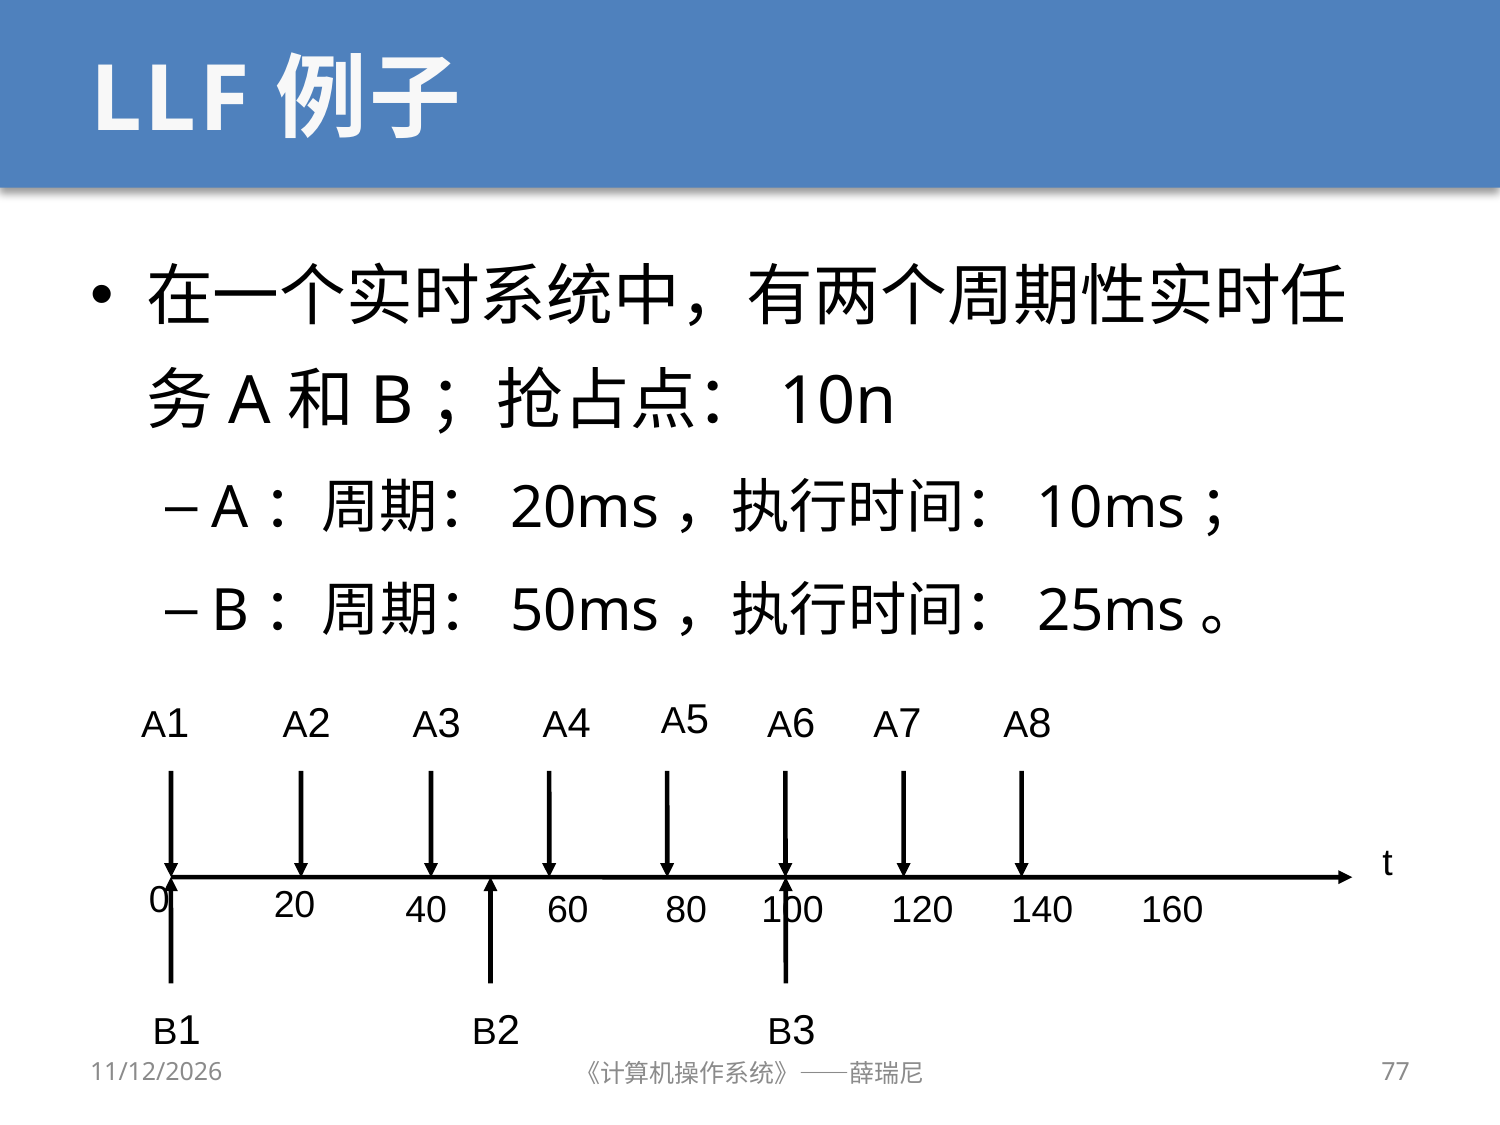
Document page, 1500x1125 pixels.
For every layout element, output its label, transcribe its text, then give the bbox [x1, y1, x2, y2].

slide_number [75, 1042, 425, 1103]
slide_number 77 [1074, 1042, 1425, 1103]
title LLF例子 [75, 0, 1425, 188]
list 在一个实时系统中，有两个周期性实时任务A和B；抢占点：10n A：周期：20ms，执行时间：10ms； B：周期：50ms，执行时间：25ms。 [75, 221, 1425, 1021]
footer 《计算机操作系统》——薛瑞尼 [512, 1080, 988, 1103]
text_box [123, 683, 1412, 1071]
